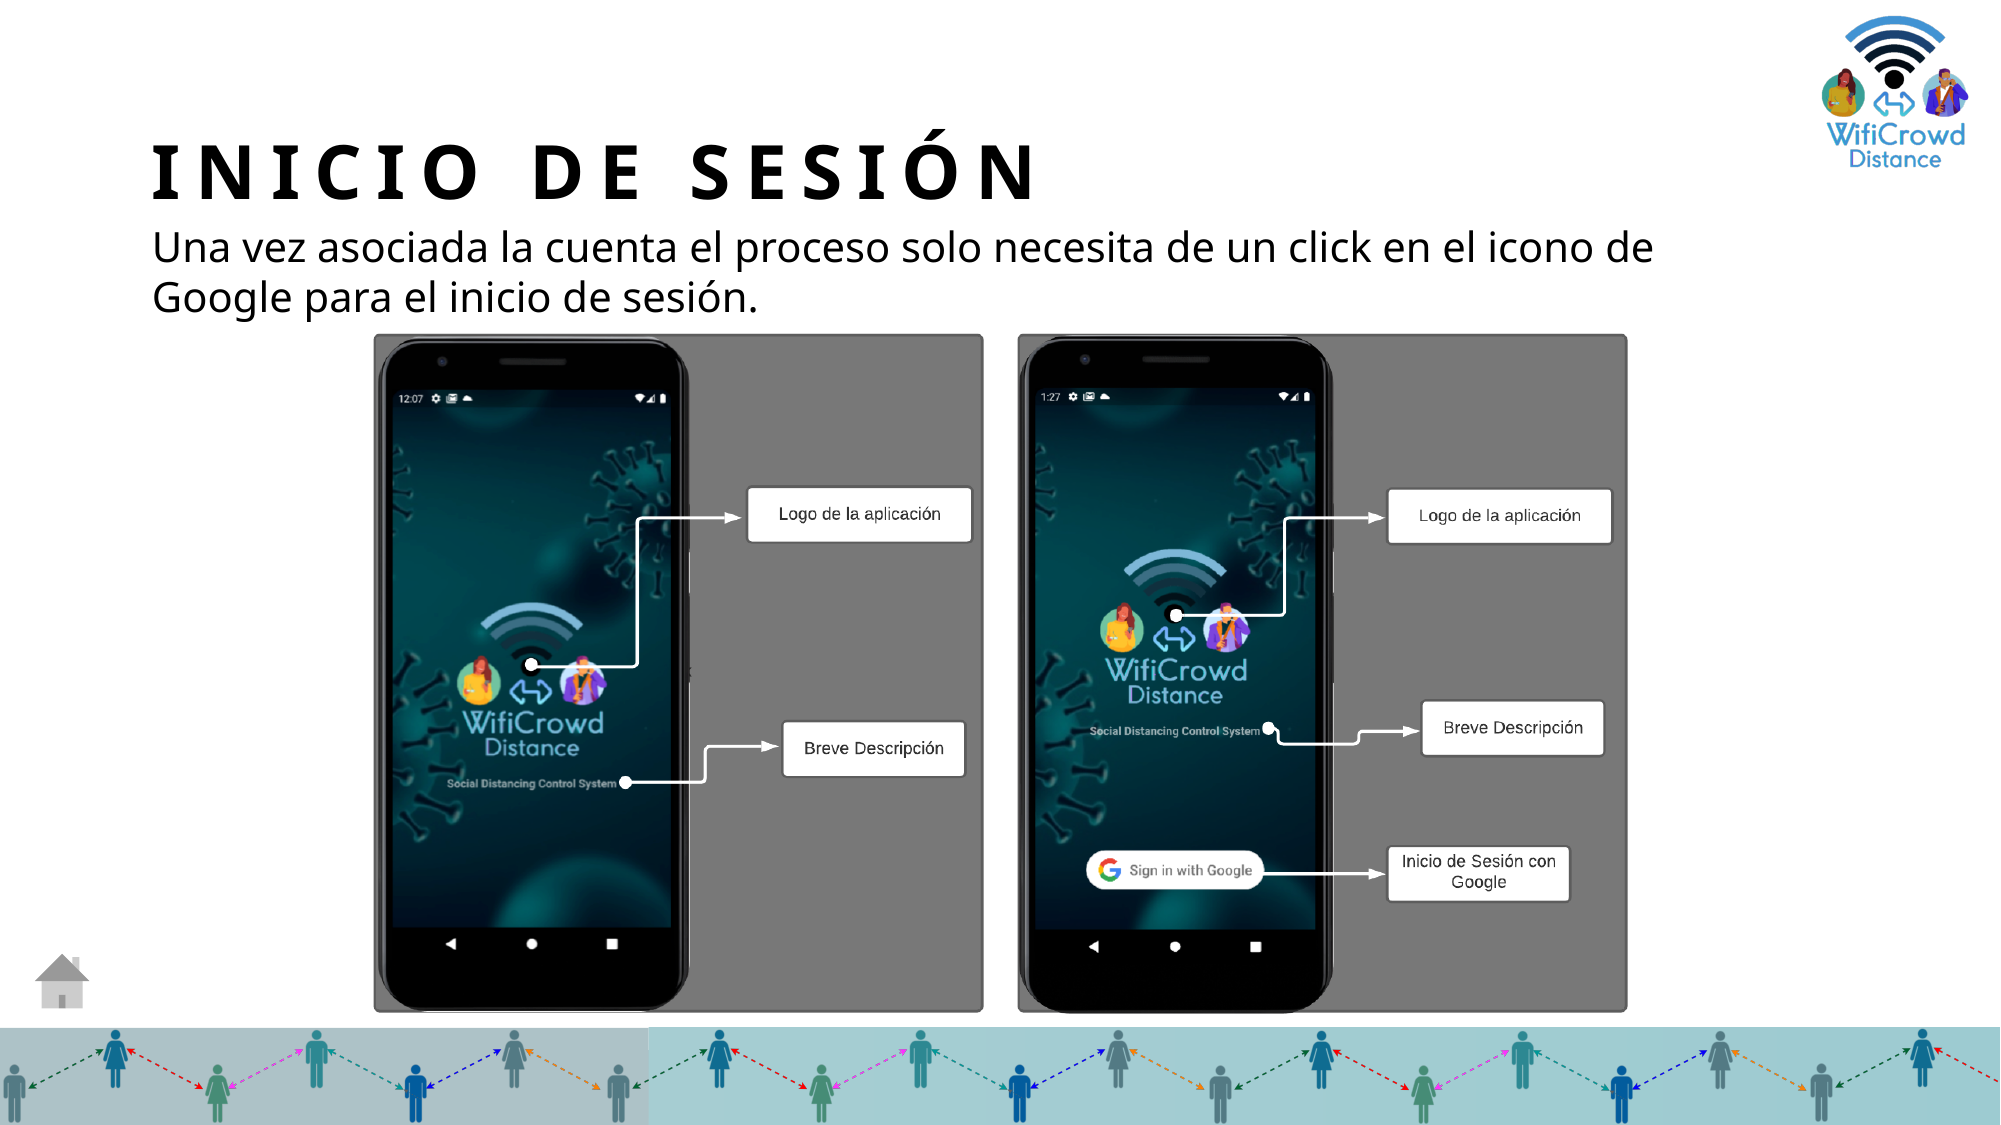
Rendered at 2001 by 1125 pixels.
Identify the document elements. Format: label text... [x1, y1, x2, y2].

picture [1816, 14, 1973, 171]
text_box INICIO DE SESIÓN [137, 117, 1863, 222]
picture [361, 319, 1639, 1024]
text_box [25, 938, 100, 1024]
text_box Una vez asociada la cuenta el proceso solo necesita de un click en el icono de Google para el inicio de sesión. [137, 213, 1808, 328]
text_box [0, 1025, 2000, 1125]
